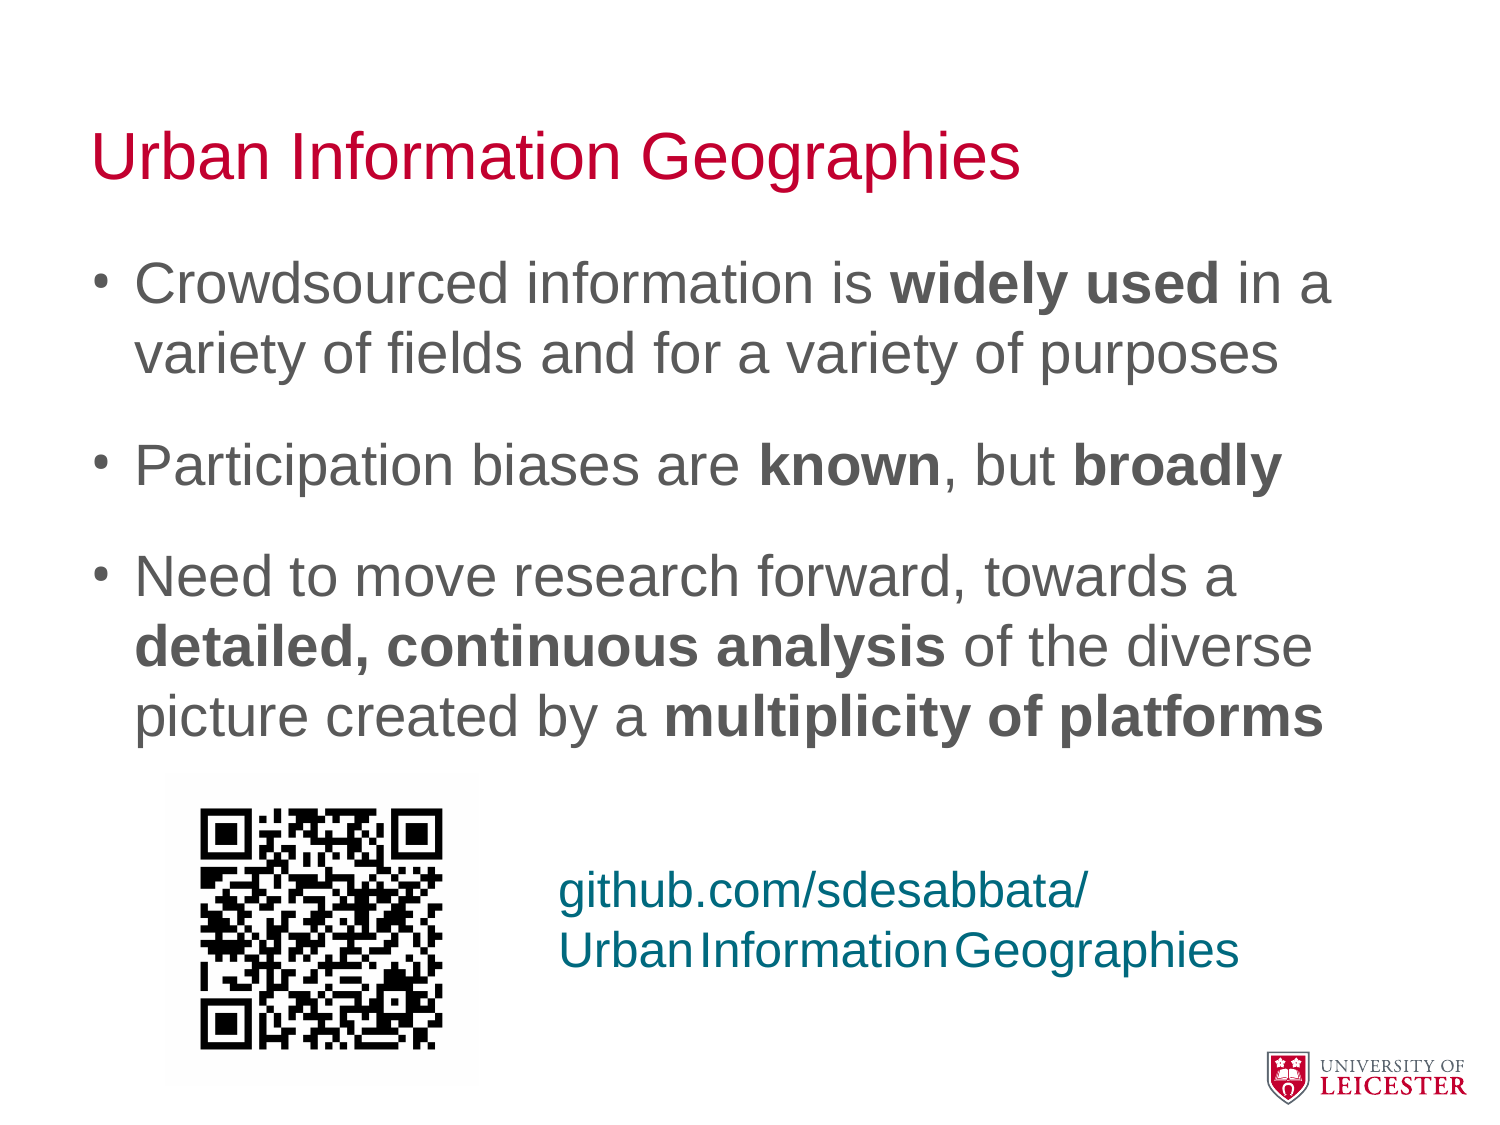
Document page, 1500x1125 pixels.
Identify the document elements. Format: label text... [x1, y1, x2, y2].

picture [165, 773, 479, 1087]
list Crowdsourced information is widely used in a variety of fields and for a variety of purposes Participation biases are known, but broadly Need to move research forward, towards a detailed, continuous analysis of the diverse picture created by a multiplicity of platforms [74, 237, 1375, 1024]
title Urban Information Geographies [74, 89, 1426, 216]
text_box github.com/sdesabbata/ Urban Information Geographies [543, 849, 1309, 985]
